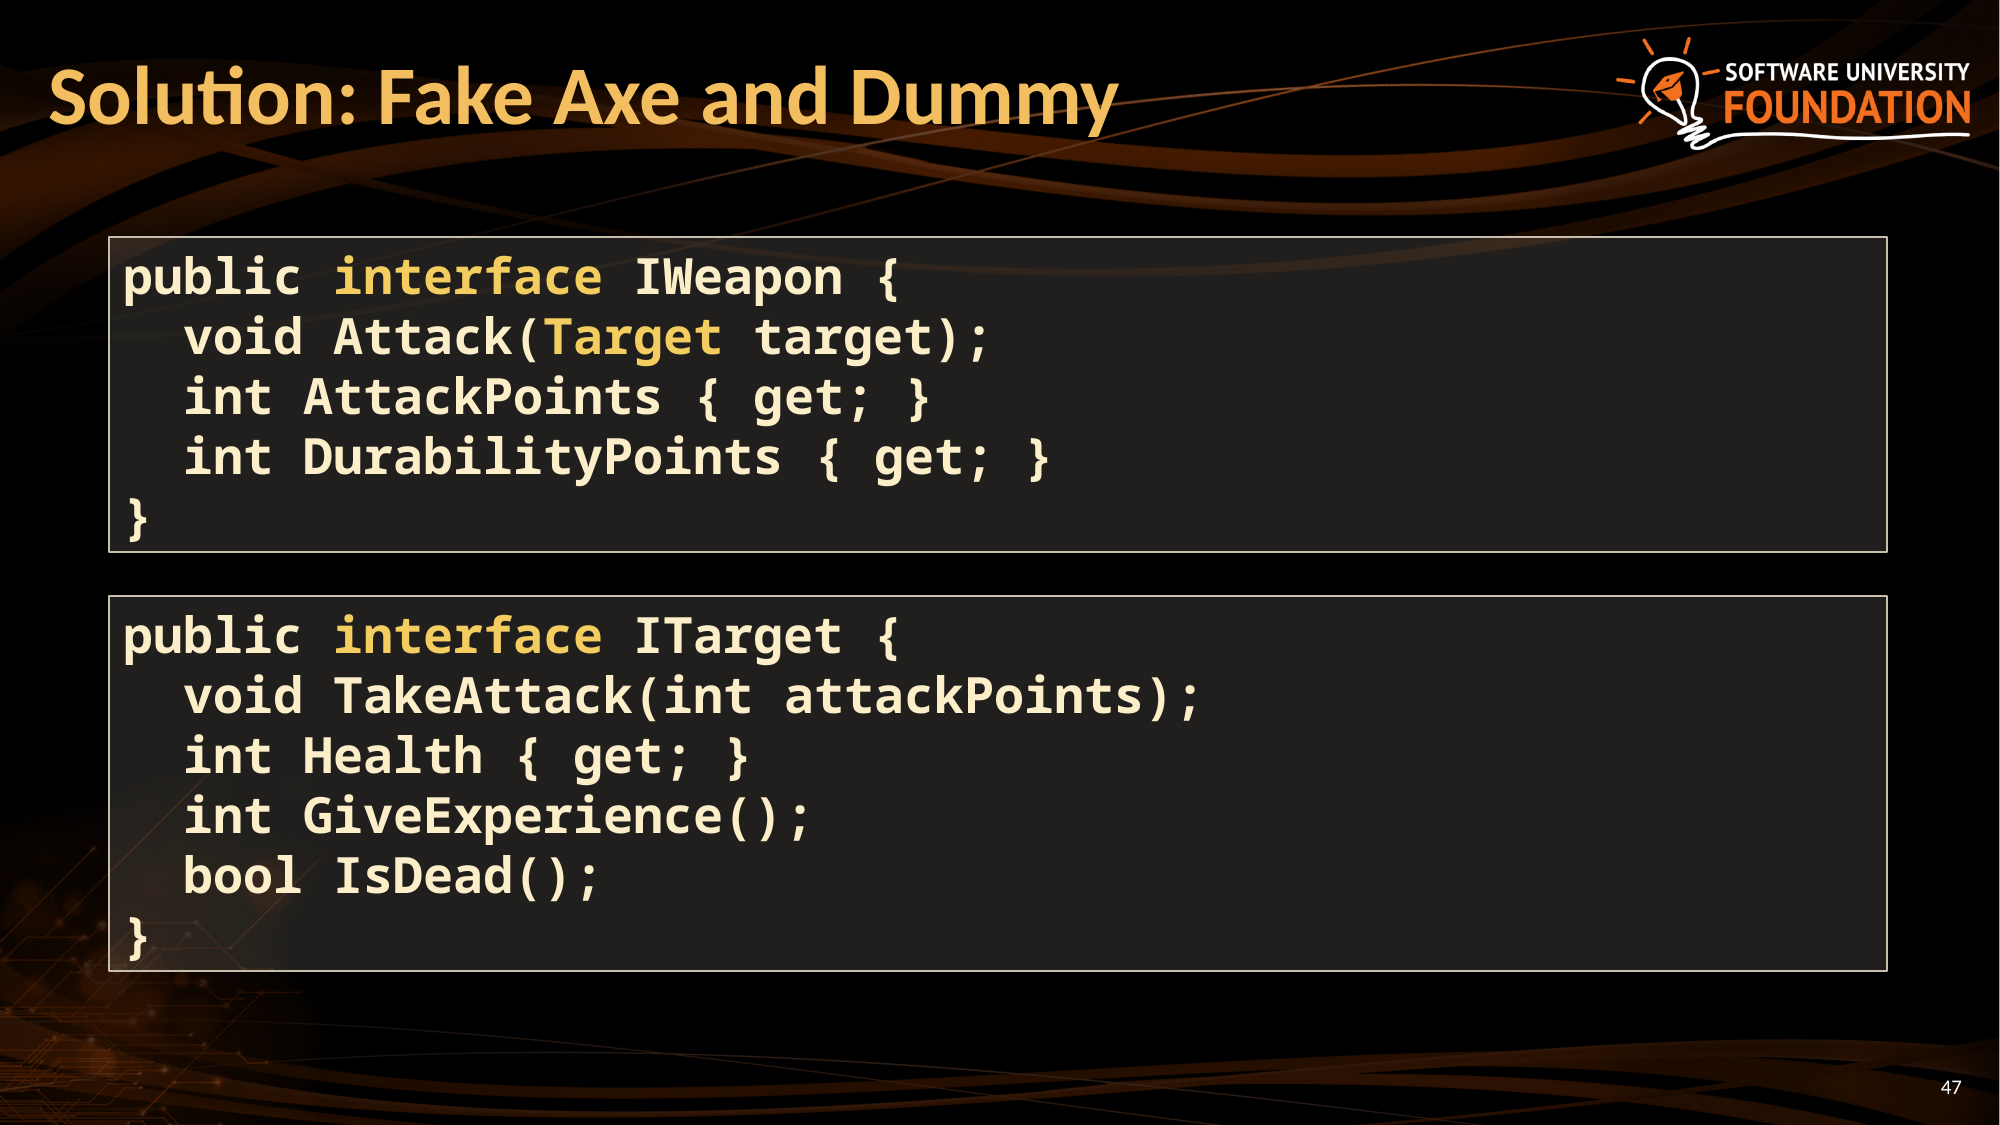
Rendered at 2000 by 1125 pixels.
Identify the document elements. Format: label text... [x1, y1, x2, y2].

slide_number 47 [1897, 1070, 1968, 1103]
text_box public interface IWeapon { void Attack(Target target); int AttackPoints { get; } int DurabilityPoints { get; } } [108, 237, 1888, 553]
title Solution: Fake Axe and Dummy [30, 6, 1602, 189]
text_box public interface ITarget { void TakeAttack(int attackPoints); int Health { get; } int GiveExperience(); bool IsDead(); } [108, 596, 1888, 971]
picture [0, 0, 2000, 1125]
